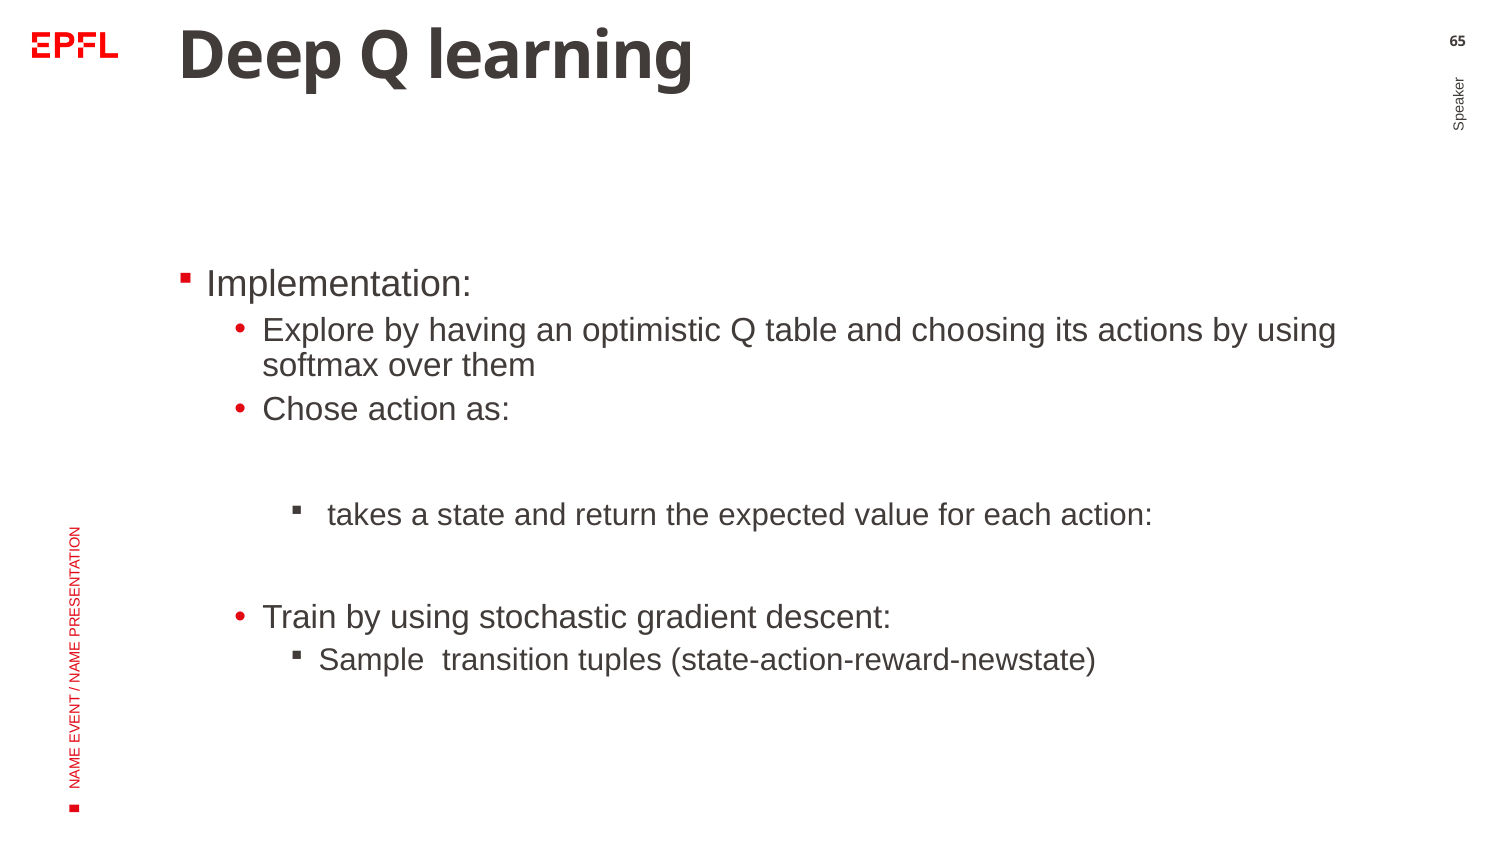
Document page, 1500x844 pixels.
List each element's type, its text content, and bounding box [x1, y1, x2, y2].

picture [21, 21, 129, 69]
slide_number 65 [1415, 32, 1500, 59]
slide_number NAME EVENT / NAME PRESENTATION [0, 256, 149, 805]
footer Speaker [1415, 59, 1500, 641]
title Deep Q learning [148, 21, 750, 198]
